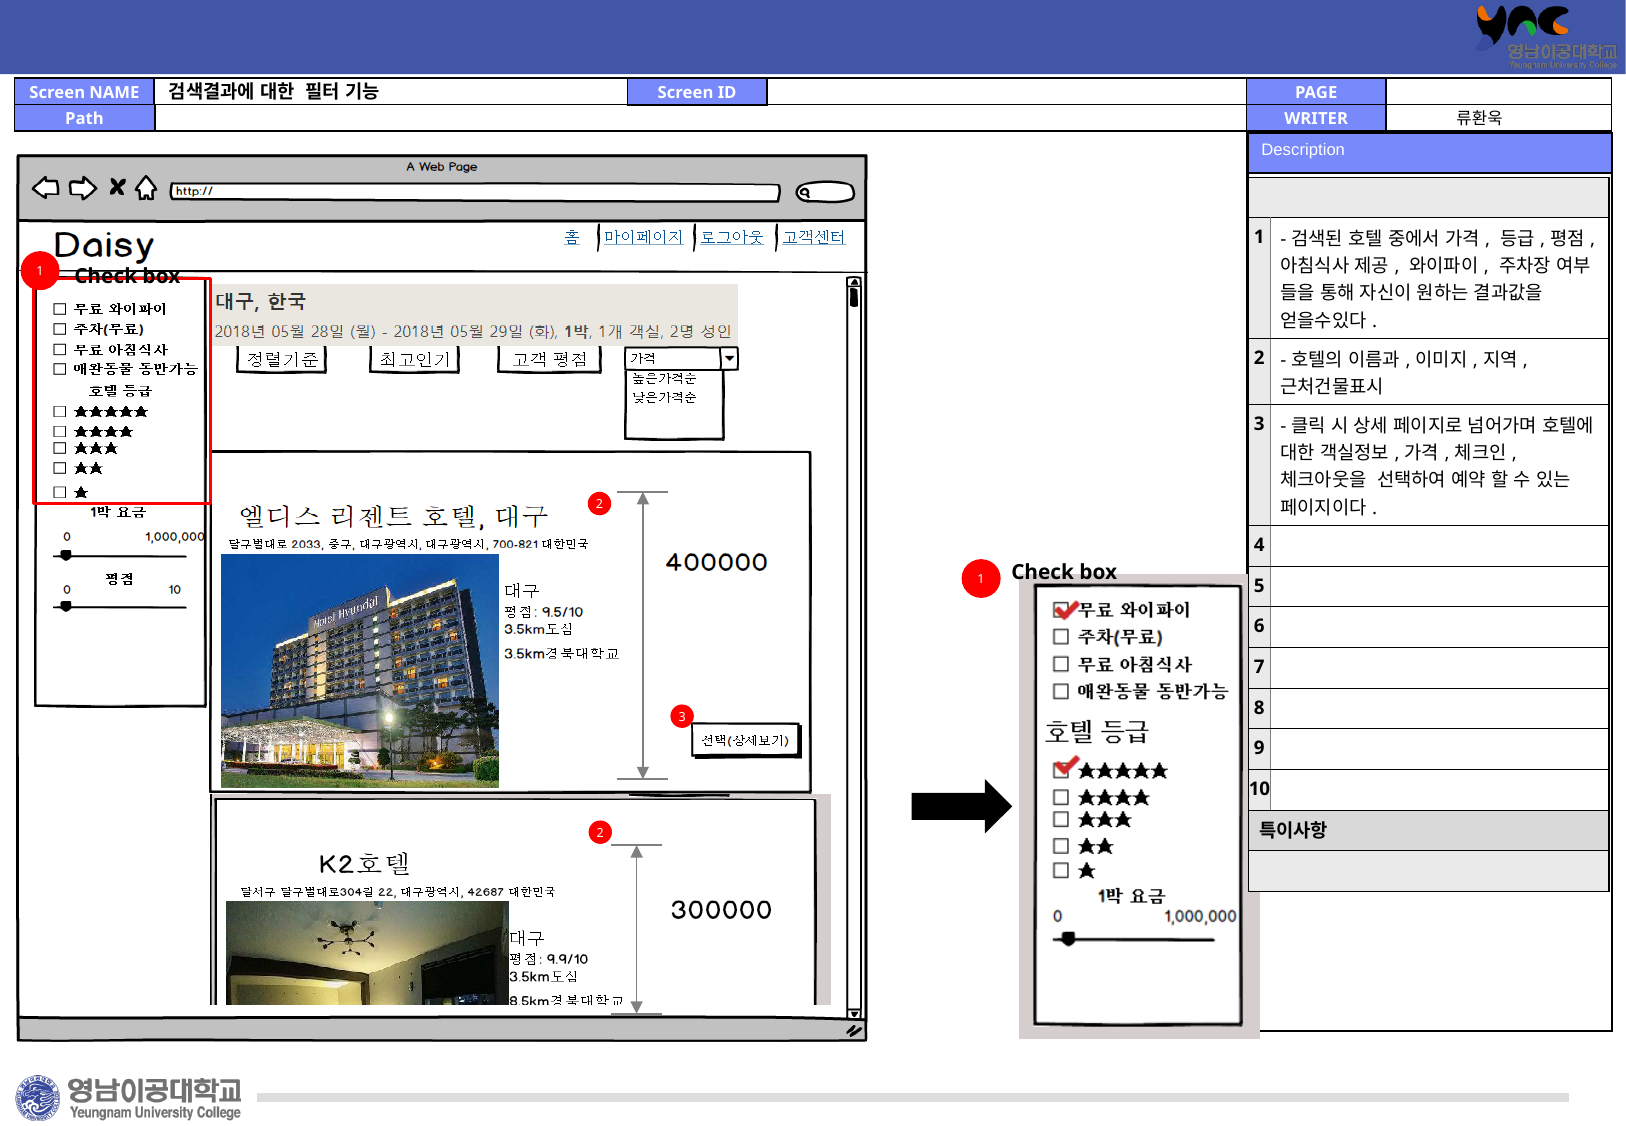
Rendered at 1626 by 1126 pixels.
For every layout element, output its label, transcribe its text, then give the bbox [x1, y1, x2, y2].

table_header [1249, 178, 1608, 217]
table_cell [1266, 851, 1608, 891]
table_cell 특이사항 [1266, 811, 1608, 850]
table_cell -클릭 시 상세 페이지로 넘어가며 호텔에 대한 객실정보,가격,체크인,체크아웃을 선택하여 예약 할 수 있는 페이지이다. [1271, 405, 1608, 525]
table_cell [1271, 607, 1608, 647]
text_box 1 [1014, 576, 1018, 592]
table_cell 7 [1266, 648, 1270, 688]
picture [1018, 573, 1261, 1039]
picture [15, 154, 868, 1042]
table_cell 5 [1249, 567, 1270, 606]
text_box Check box [996, 551, 1142, 592]
table_cell [1271, 567, 1608, 606]
table_cell 8 [1266, 689, 1270, 728]
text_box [610, 844, 663, 1015]
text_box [616, 491, 669, 780]
text_box 검색결과에 대한 필터 기능 [154, 78, 628, 105]
table_cell [1271, 689, 1608, 728]
table_cell 10 [1266, 770, 1270, 810]
table_cell 1 [1249, 218, 1270, 338]
text_box [911, 779, 1011, 834]
table_cell 6 [1266, 607, 1270, 647]
picture [1476, 5, 1617, 69]
text_box 1 [960, 557, 998, 600]
table_cell [1271, 526, 1608, 566]
picture [15, 1075, 241, 1121]
table_cell [1271, 770, 1608, 810]
table_cell 3 [1249, 405, 1270, 525]
table_cell [1271, 729, 1608, 769]
table_cell -호텔의 이름과,이미지,지역,근처건물표시 [1271, 339, 1608, 404]
table_cell 2 [1249, 339, 1270, 404]
table_cell -검색된 호텔 중에서 가격, 등급,평점, 아침식사 제공, 와이파이, 주차장 여부 들을 통해 자신이 원하는 결과값을 얻을수있다. [1271, 218, 1608, 338]
table_cell 9 [1266, 729, 1270, 769]
table_cell [1271, 648, 1608, 688]
table_cell 4 [1249, 526, 1270, 566]
